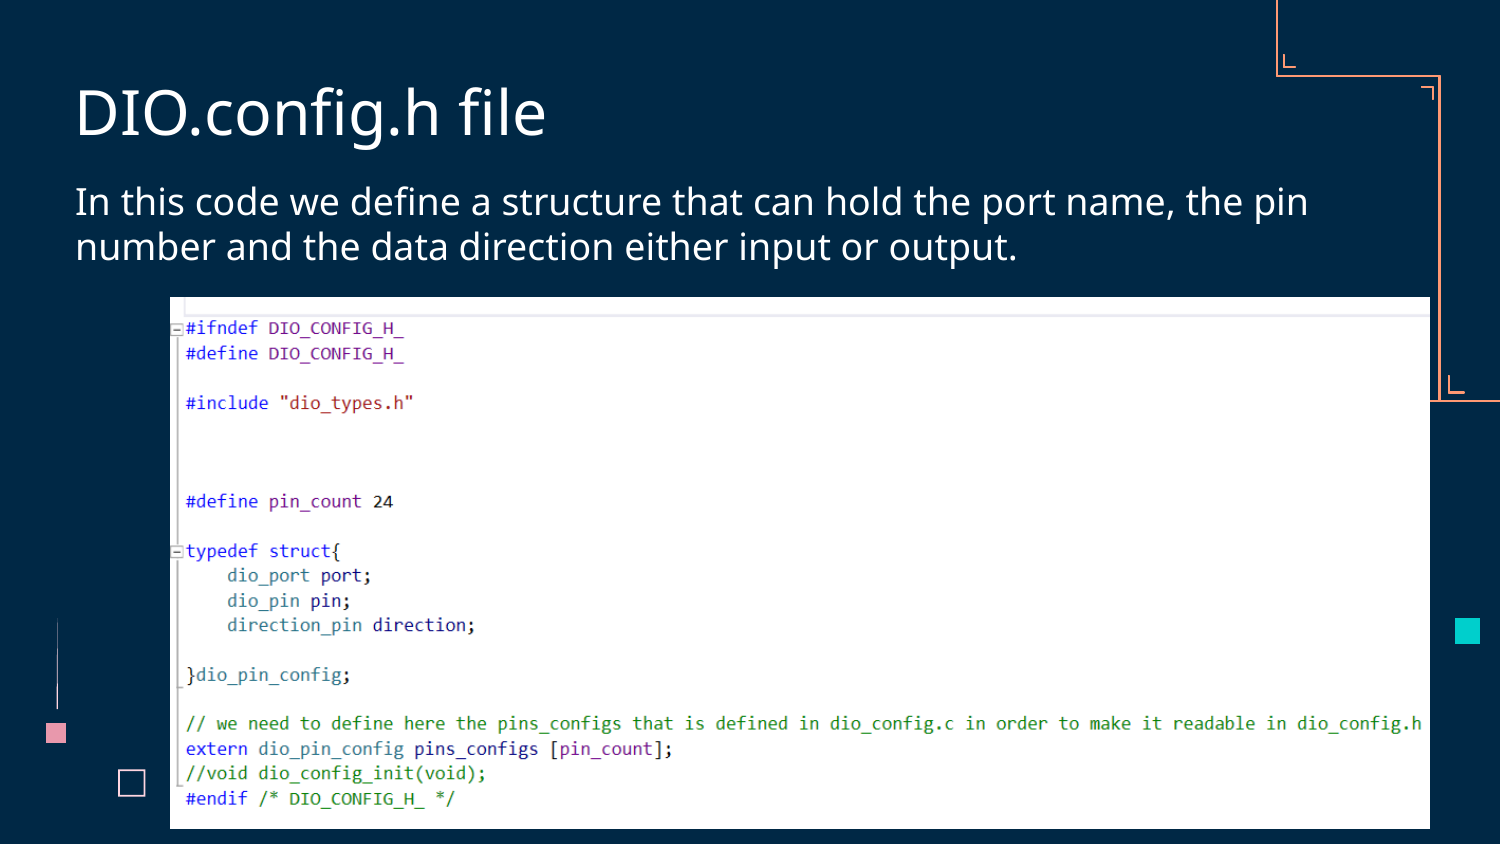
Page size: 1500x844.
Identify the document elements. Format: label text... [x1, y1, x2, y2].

picture [169, 297, 1430, 830]
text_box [1260, 0, 1500, 402]
list In this code we define a structure that can hold the port name, the pin number and the data direction either input or output. [59, 163, 1255, 276]
title DIO.config.h file [59, 14, 641, 163]
